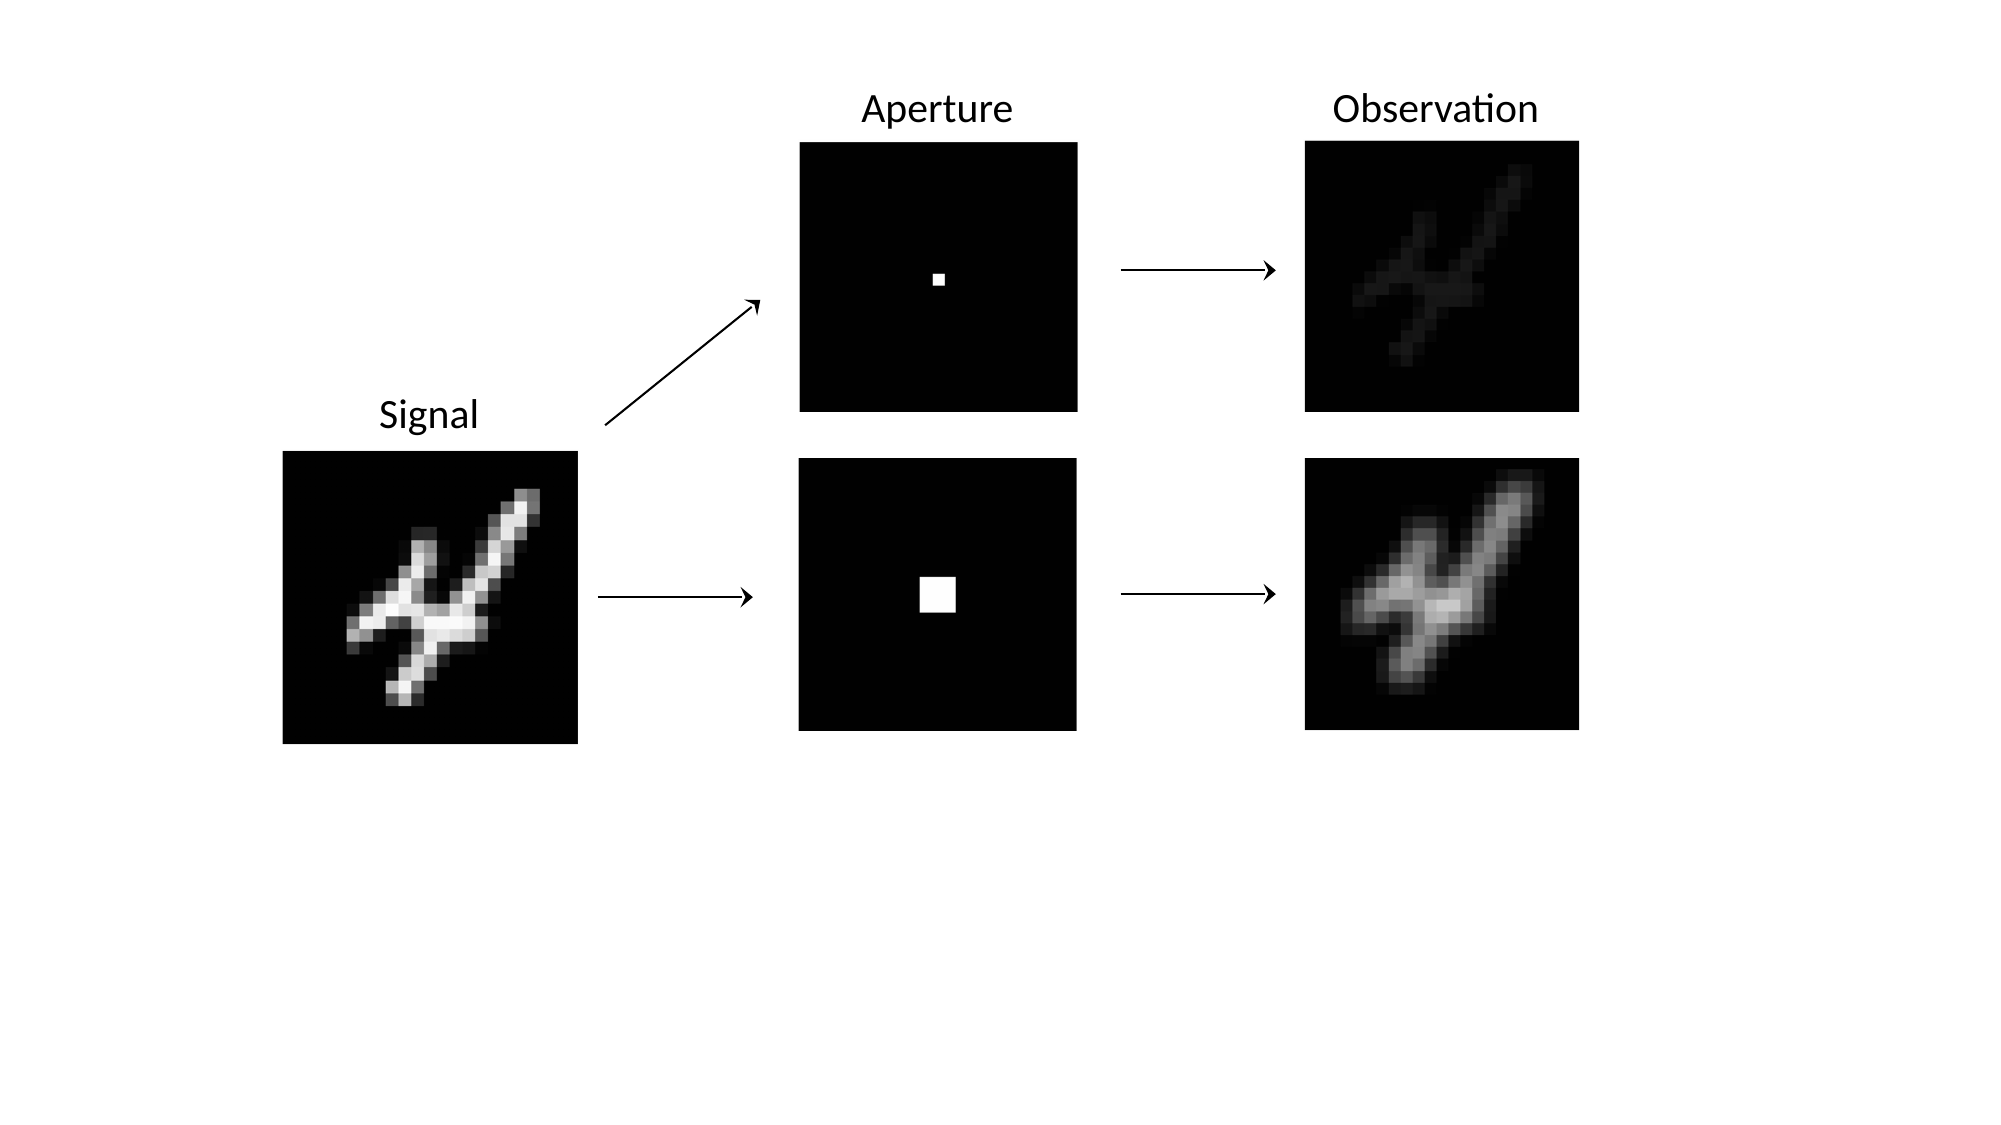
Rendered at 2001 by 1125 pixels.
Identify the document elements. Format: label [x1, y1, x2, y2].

text_box [281, 73, 1580, 745]
